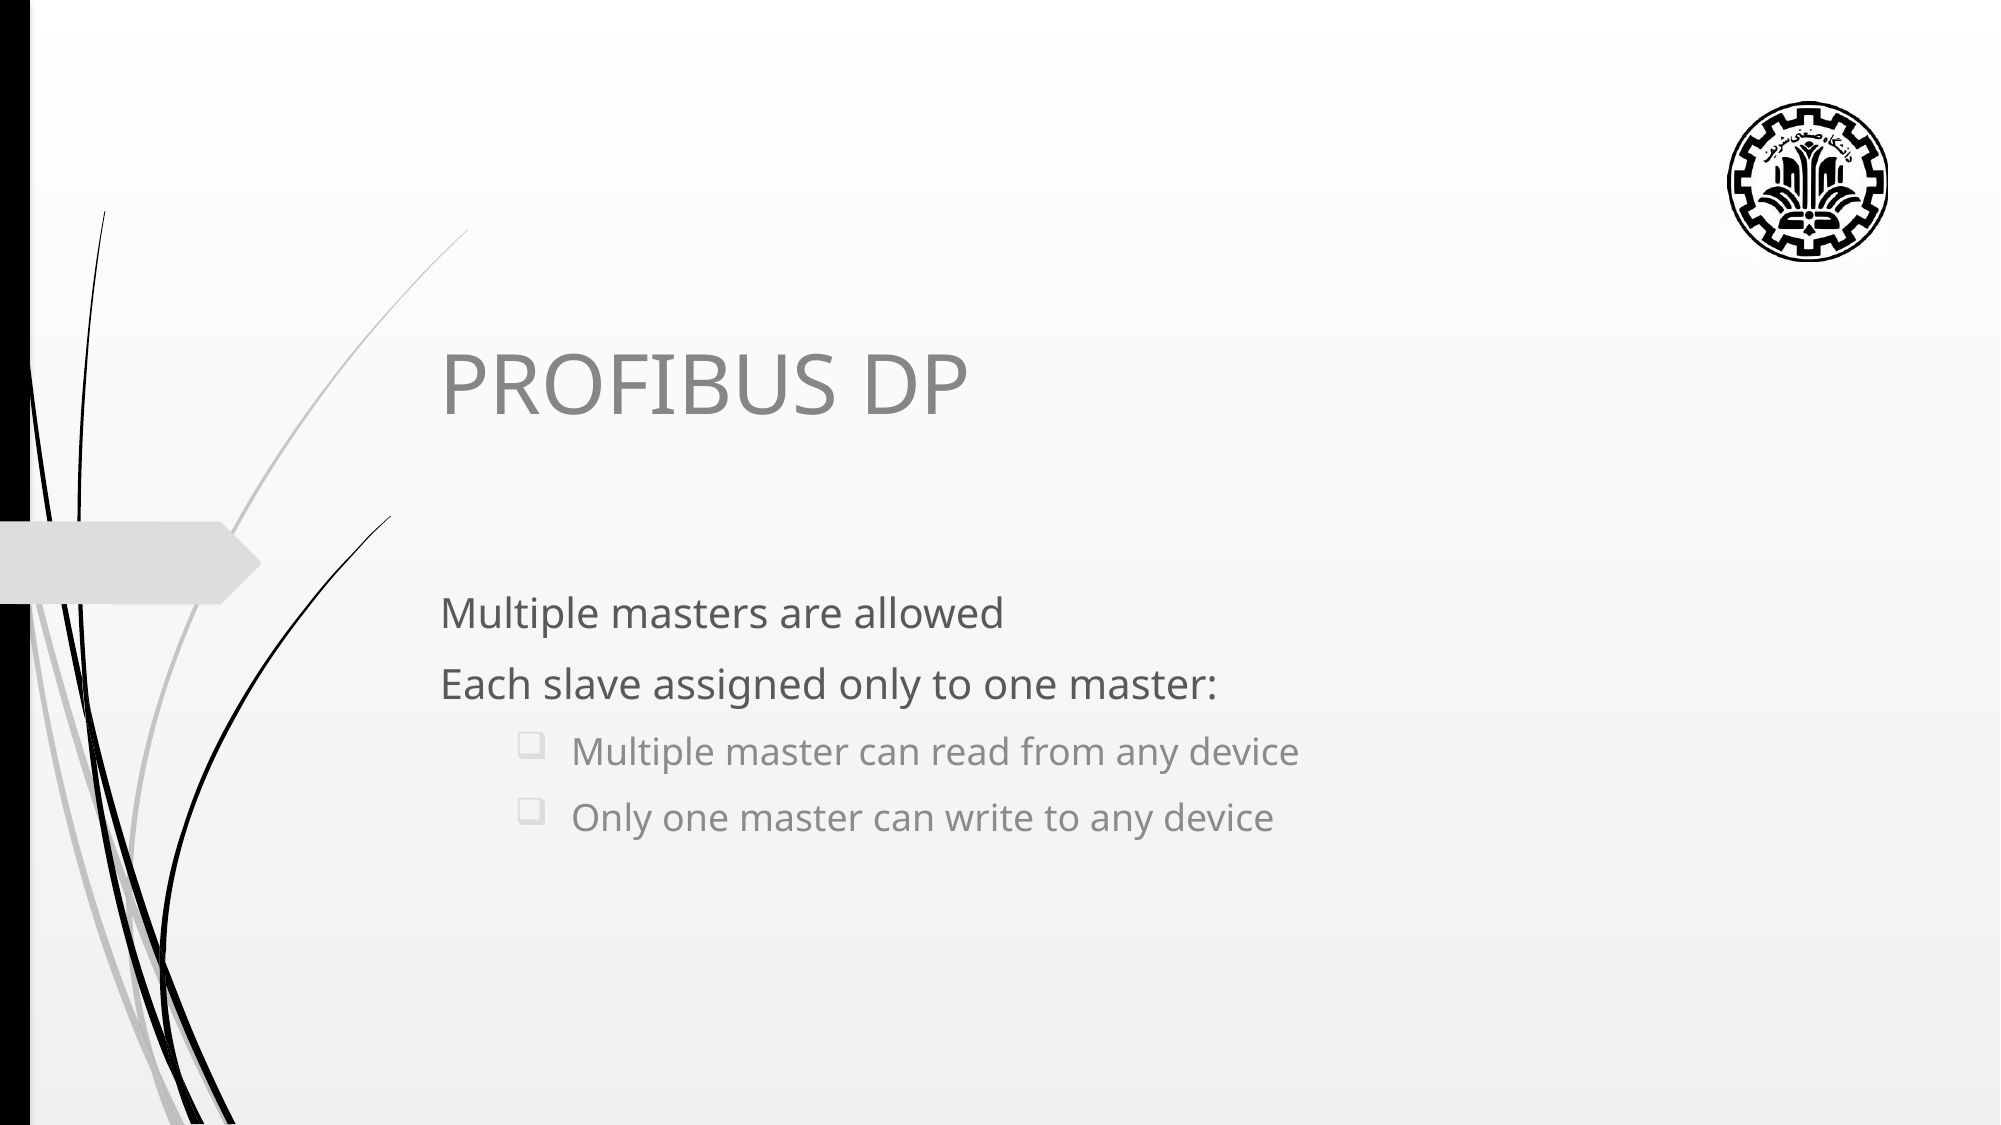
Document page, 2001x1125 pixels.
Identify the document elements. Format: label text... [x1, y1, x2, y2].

list Multiple masters are allowed Each slave assigned only to one master: Multiple master can read from any device Only one master can write to any device [424, 579, 1888, 874]
picture [1727, 101, 1888, 262]
title PROFIBUS DP [424, 197, 1888, 439]
